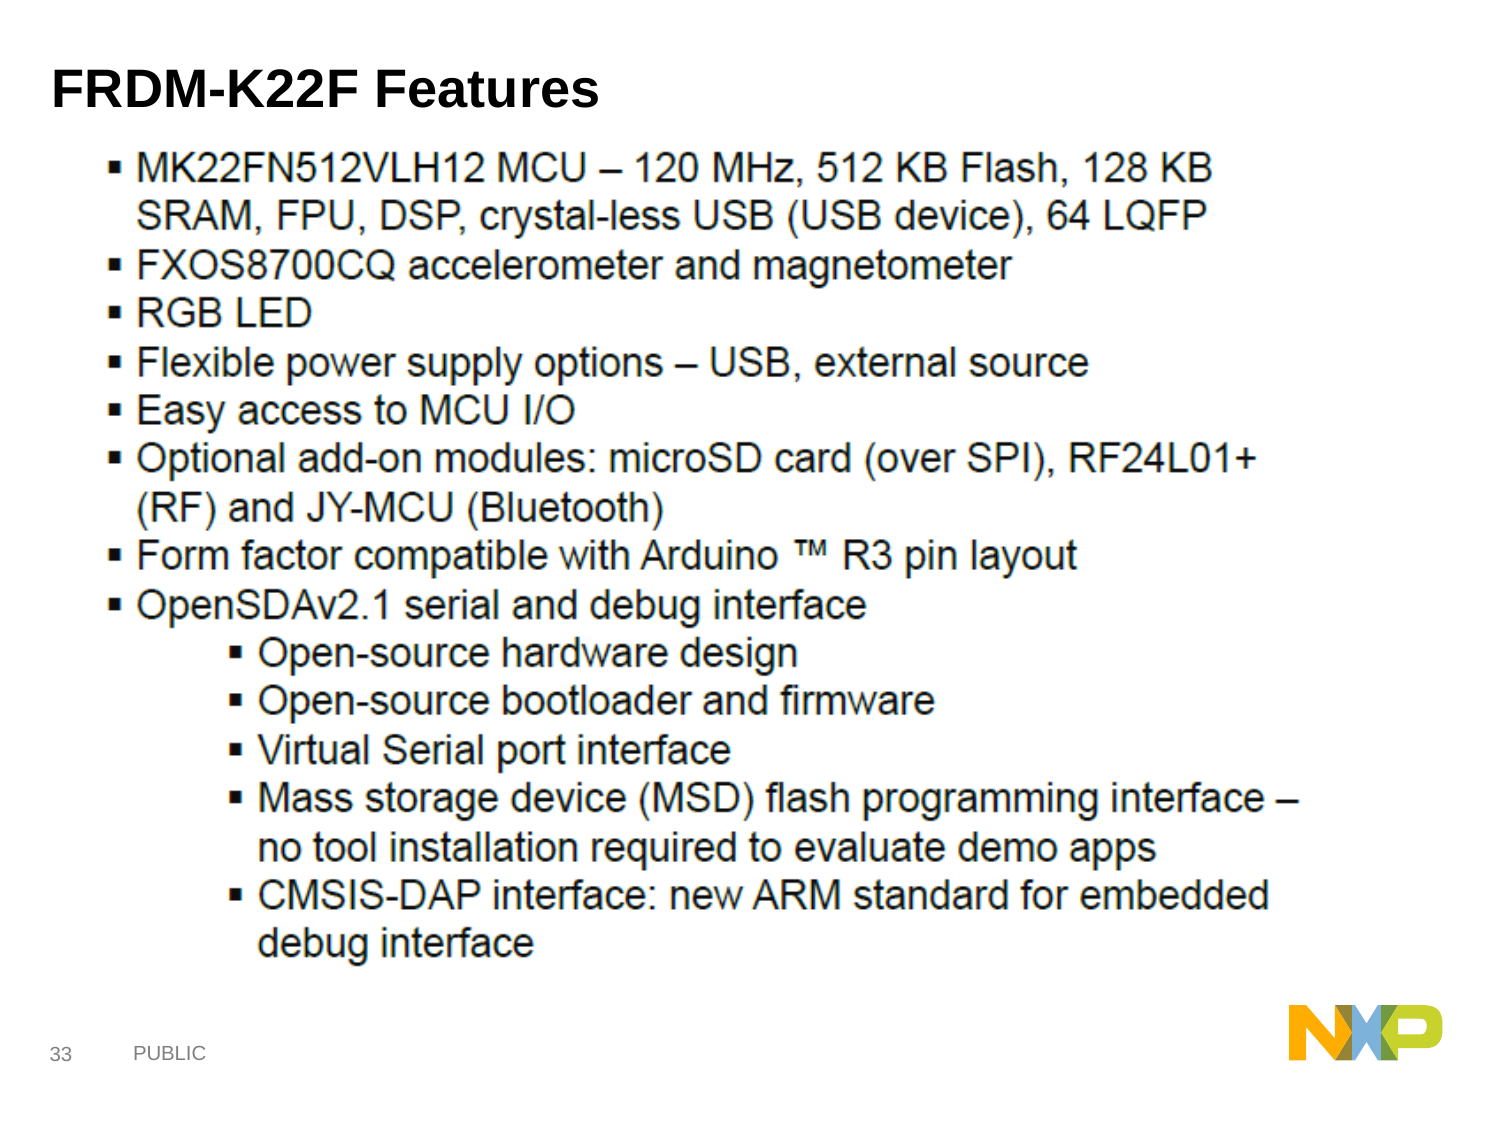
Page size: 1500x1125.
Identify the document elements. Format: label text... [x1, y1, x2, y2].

picture [99, 147, 1318, 978]
title FRDM-K22F Features [36, 45, 1472, 154]
